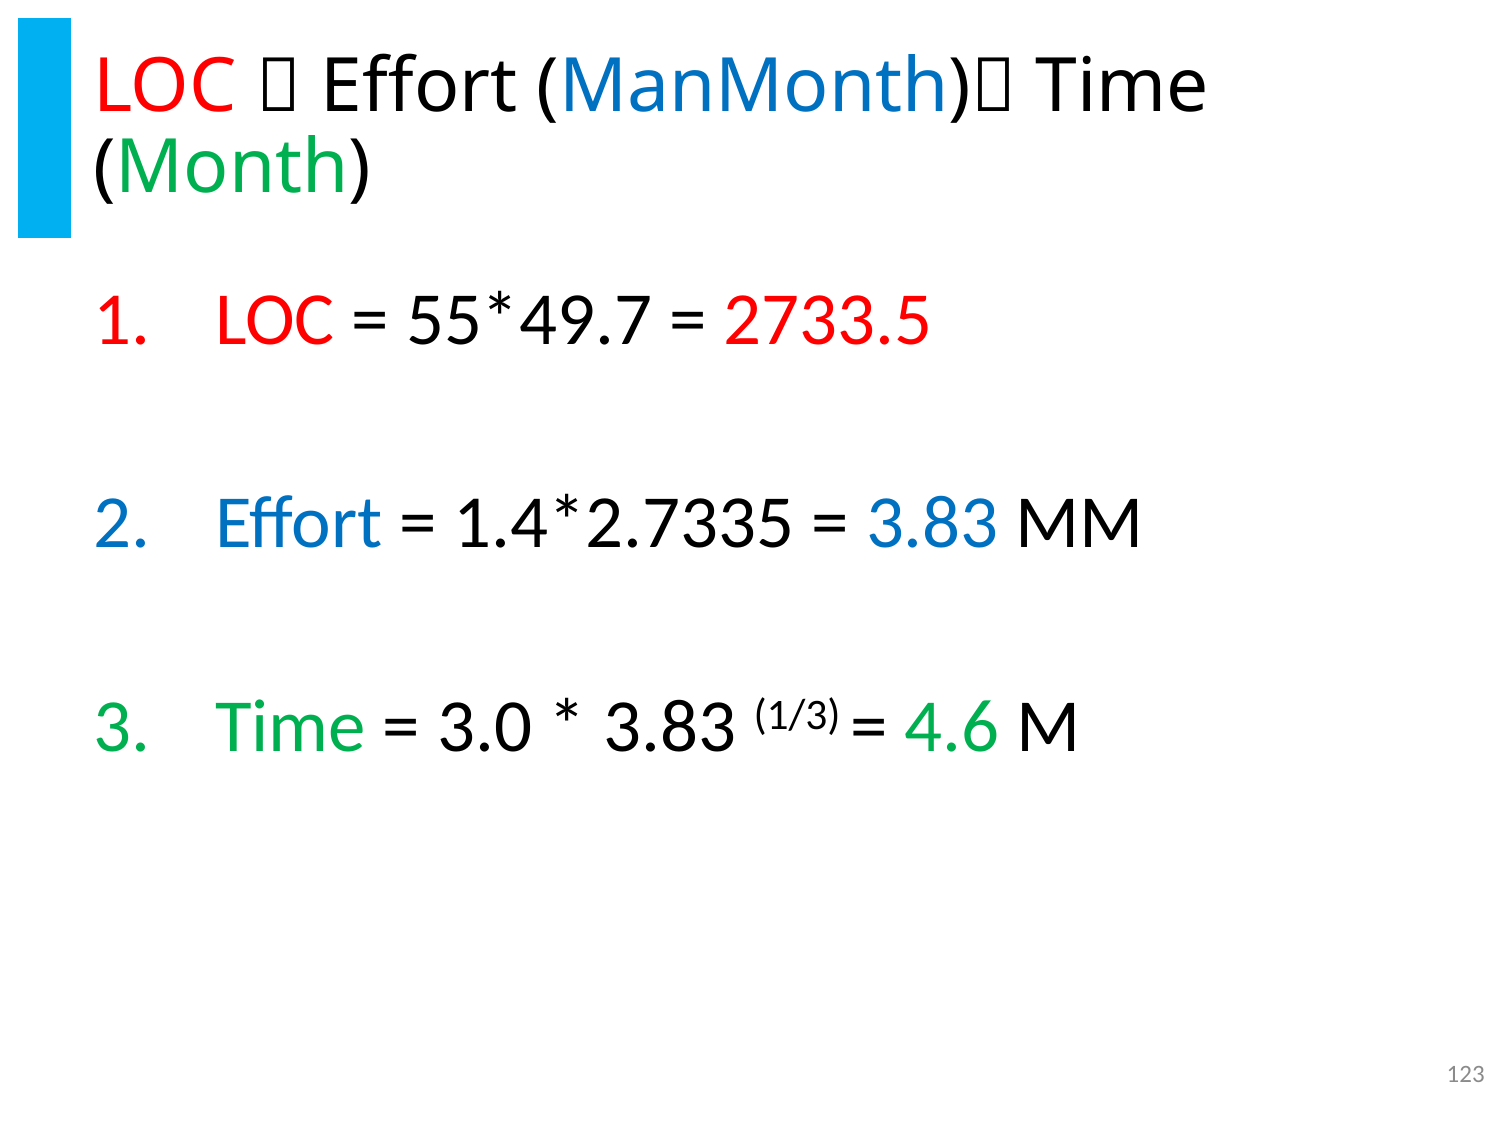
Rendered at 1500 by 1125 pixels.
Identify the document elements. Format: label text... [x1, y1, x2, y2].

title LOC  Effort (ManMonth) Time (Month) [78, 19, 1443, 237]
slide_number 123 [1162, 1042, 1500, 1103]
list LOC = 55*49.7 = 2733.5 Effort = 1.4*2.7335 = 3.83 MM Time = 3.0 * 3.83 (1/3) = 4.6 M [78, 272, 1443, 1070]
